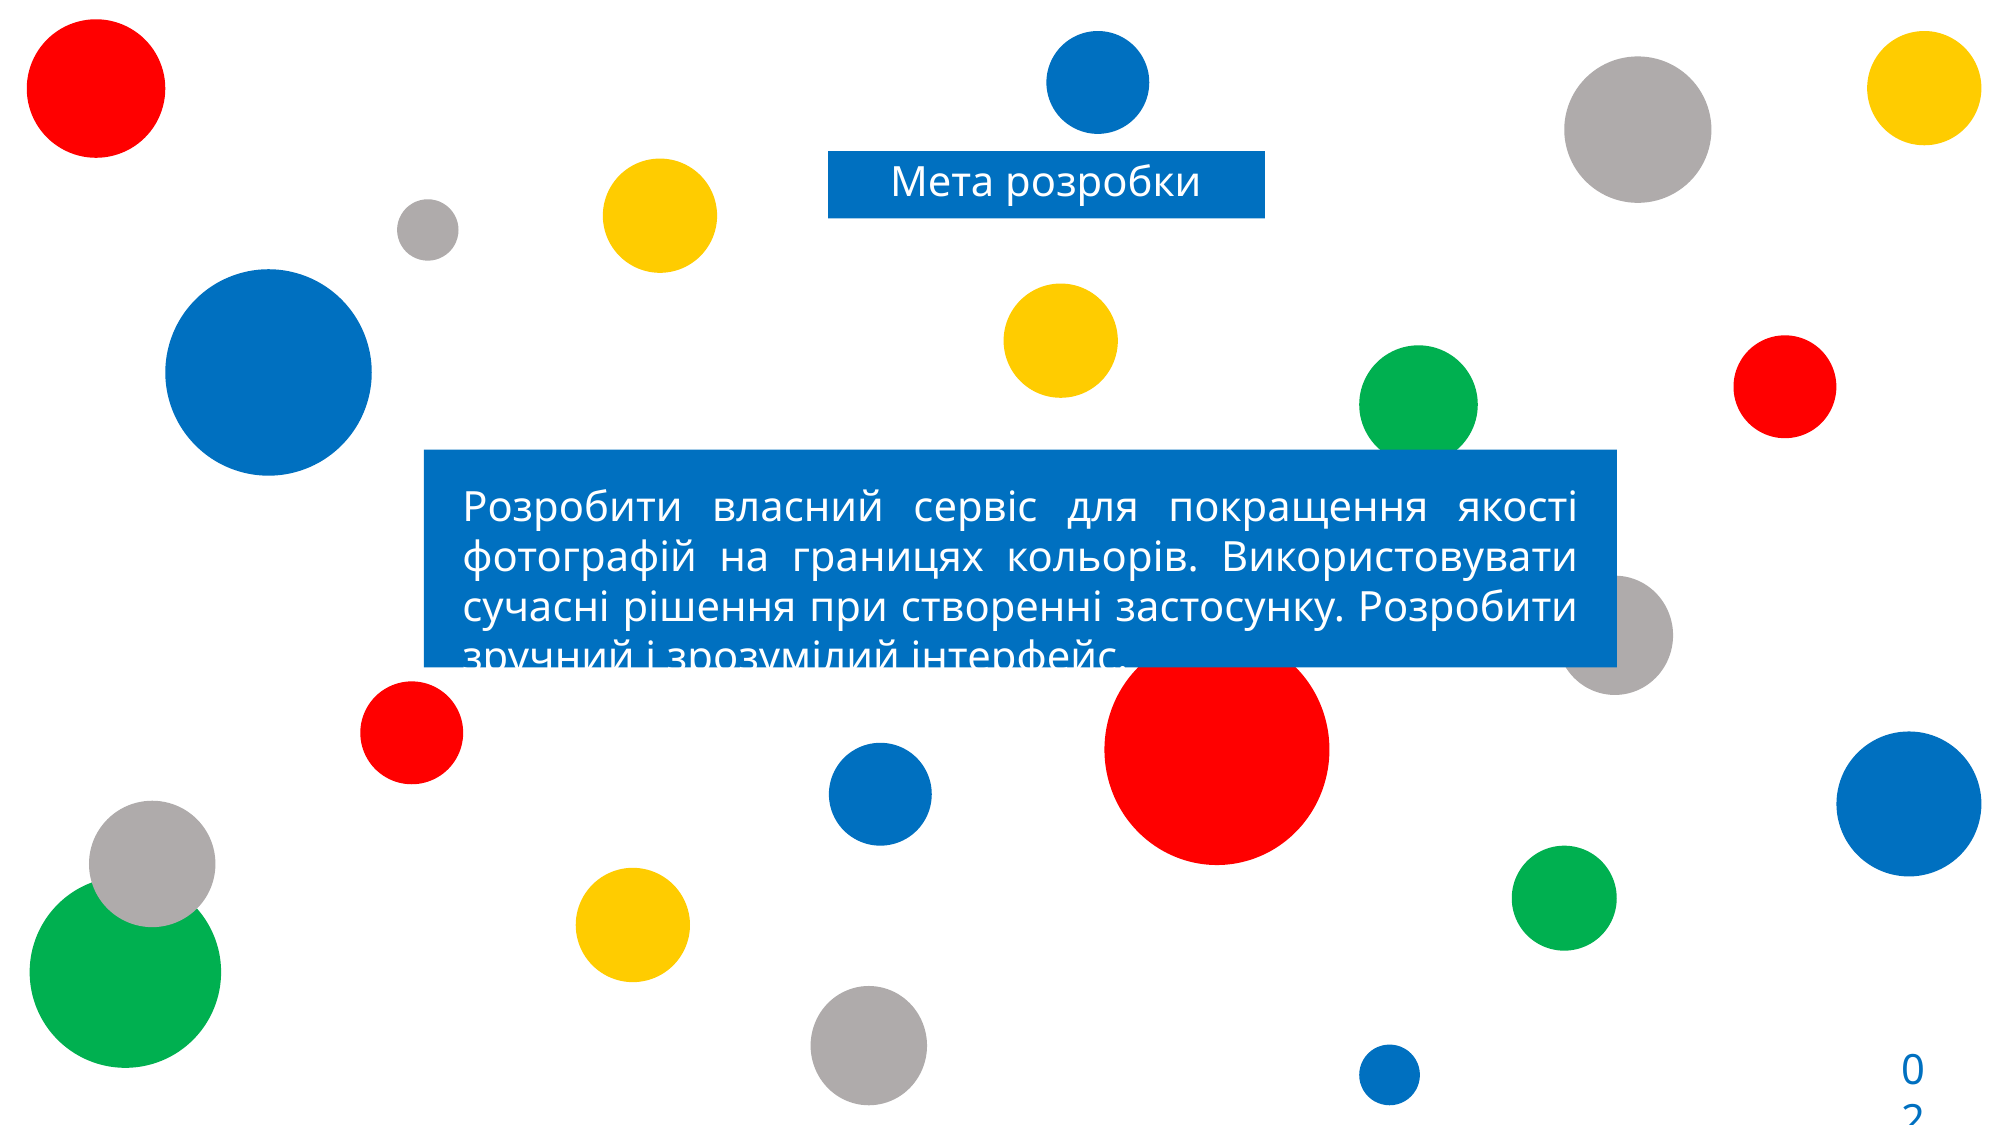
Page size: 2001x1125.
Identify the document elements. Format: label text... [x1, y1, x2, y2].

text_box [28, 882, 223, 1069]
text_box [359, 680, 465, 786]
text_box [574, 866, 692, 984]
text_box [1002, 282, 1119, 399]
text_box [827, 150, 1266, 219]
text_box [809, 984, 929, 1107]
text_box [1563, 55, 1713, 204]
text_box [1835, 730, 1983, 878]
text_box [1583, 574, 1675, 696]
text_box [1358, 1043, 1421, 1107]
text_box [1732, 334, 1838, 440]
text_box [1510, 844, 1618, 952]
text_box 02 [1886, 1035, 1957, 1125]
text_box [164, 268, 373, 477]
text_box [423, 449, 1618, 668]
text_box [1358, 344, 1479, 449]
text_box [1103, 687, 1331, 867]
text_box [1045, 29, 1151, 135]
text_box Мета розробки [837, 147, 1254, 213]
text_box Розробити власний сервіс для покращення якості фотографій на границях кольорів. Використовувати сучасні рішення при створенні застосунку. Розробити зручний і зрозумілий інтерфейс. [447, 472, 1594, 687]
text_box [827, 741, 933, 847]
text_box [1866, 29, 1983, 147]
text_box [396, 198, 460, 262]
text_box [87, 799, 217, 929]
text_box [601, 157, 719, 274]
text_box [25, 18, 167, 159]
